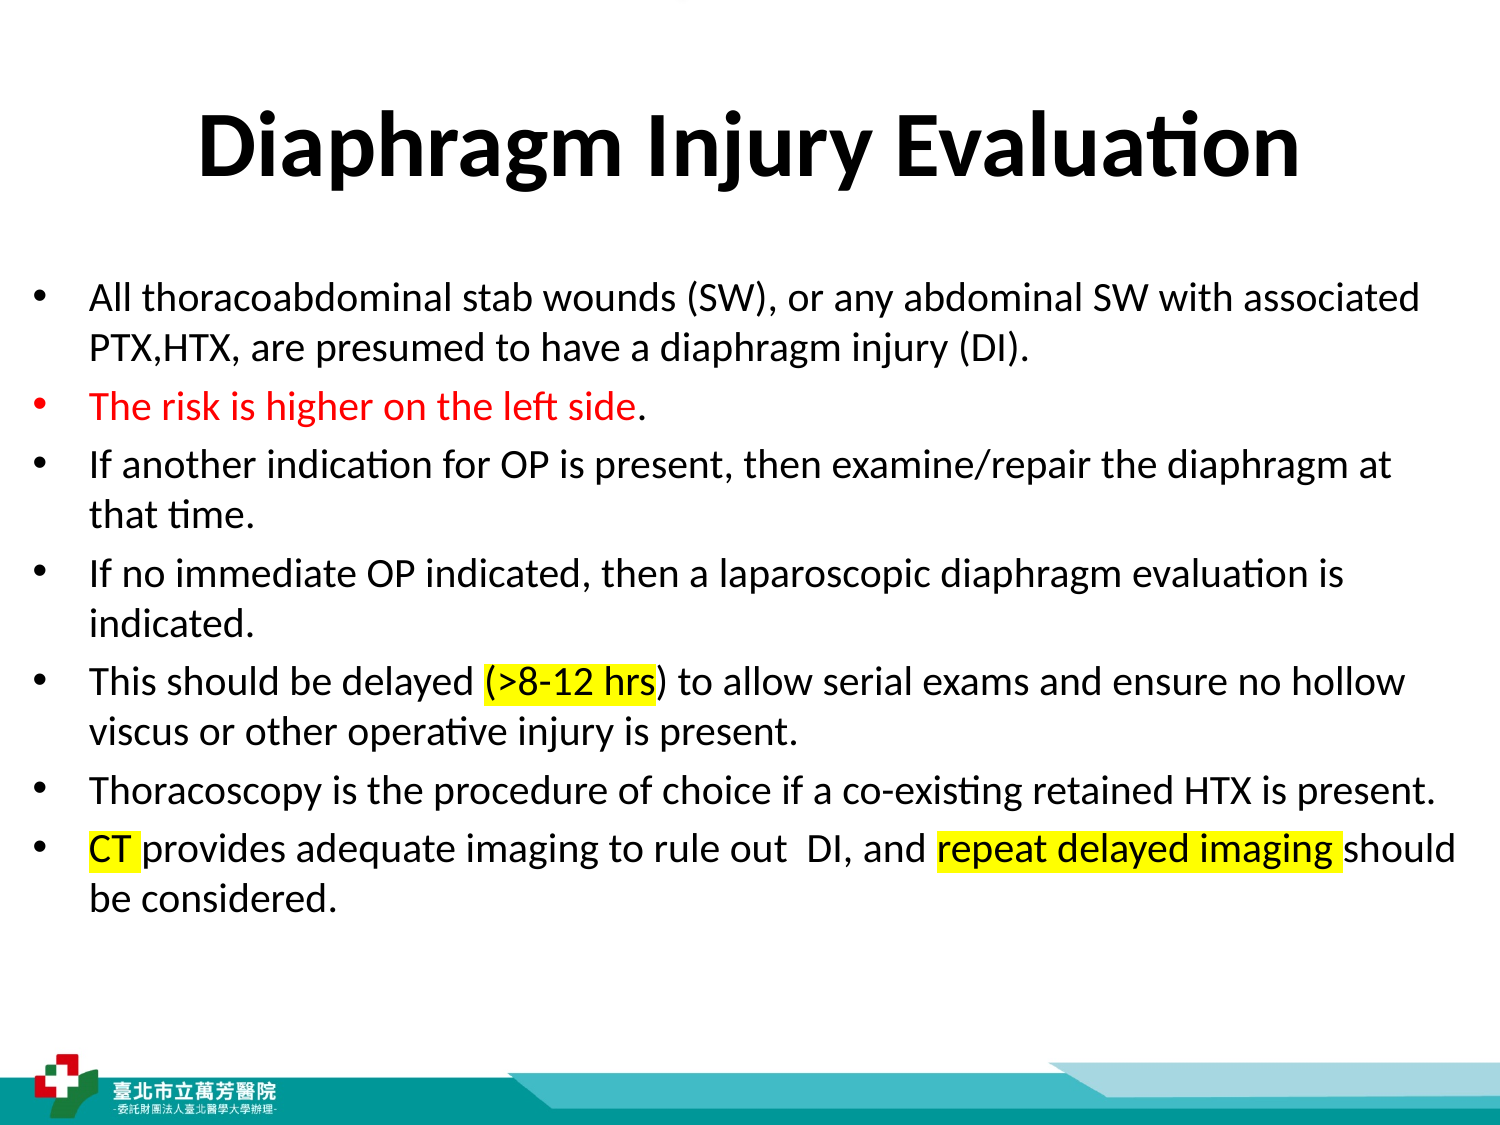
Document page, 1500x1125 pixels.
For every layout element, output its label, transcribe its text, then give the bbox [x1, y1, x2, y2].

picture [0, 0, 1500, 1125]
list All thoracoabdominal stab wounds (SW), or any abdominal SW with associated PTX,HTX, are presumed to have a diaphragm injury (DI). The risk is higher on the left side. If another indication for OP is present, then examine/repair the diaphragm at that time. If no immediate OP indicated, then a laparoscopic diaphragm evaluation is indicated. This should be delayed (>8-12 hrs) to allow serial exams and ensure no hollow viscus or other operative injury is present. Thoracoscopy is the procedure of choice if a co-existing retained HTX is present. CT provides adequate imaging to rule out DI, and repeat delayed imaging should be considered. [17, 262, 1483, 1005]
title Diaphragm Injury Evaluation [75, 45, 1425, 233]
